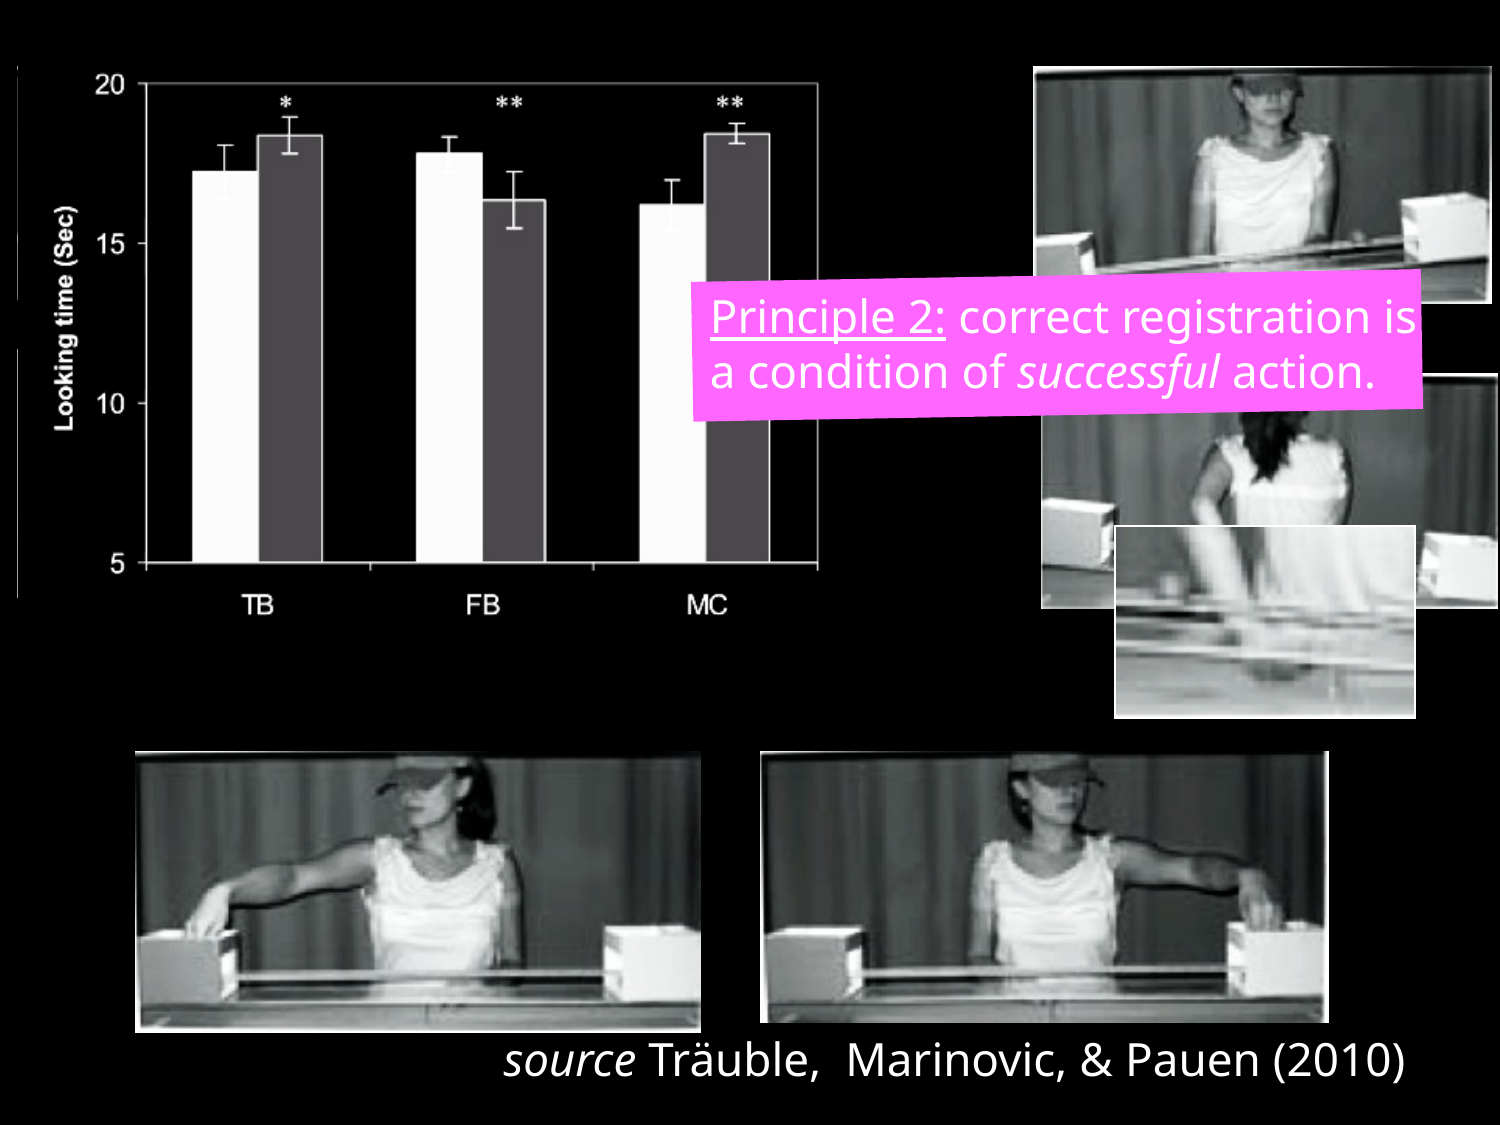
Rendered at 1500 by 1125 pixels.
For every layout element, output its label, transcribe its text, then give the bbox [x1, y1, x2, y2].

picture [759, 751, 1330, 1023]
picture [1041, 373, 1499, 717]
text_box source Träuble, Marinovic, & Pauen (2010) [478, 1023, 1421, 1093]
text_box Principle 2: correct registration is a condition of successful action. [835, 52, 1459, 469]
picture [1033, 66, 1493, 305]
picture [17, 42, 830, 627]
picture [135, 751, 701, 1034]
